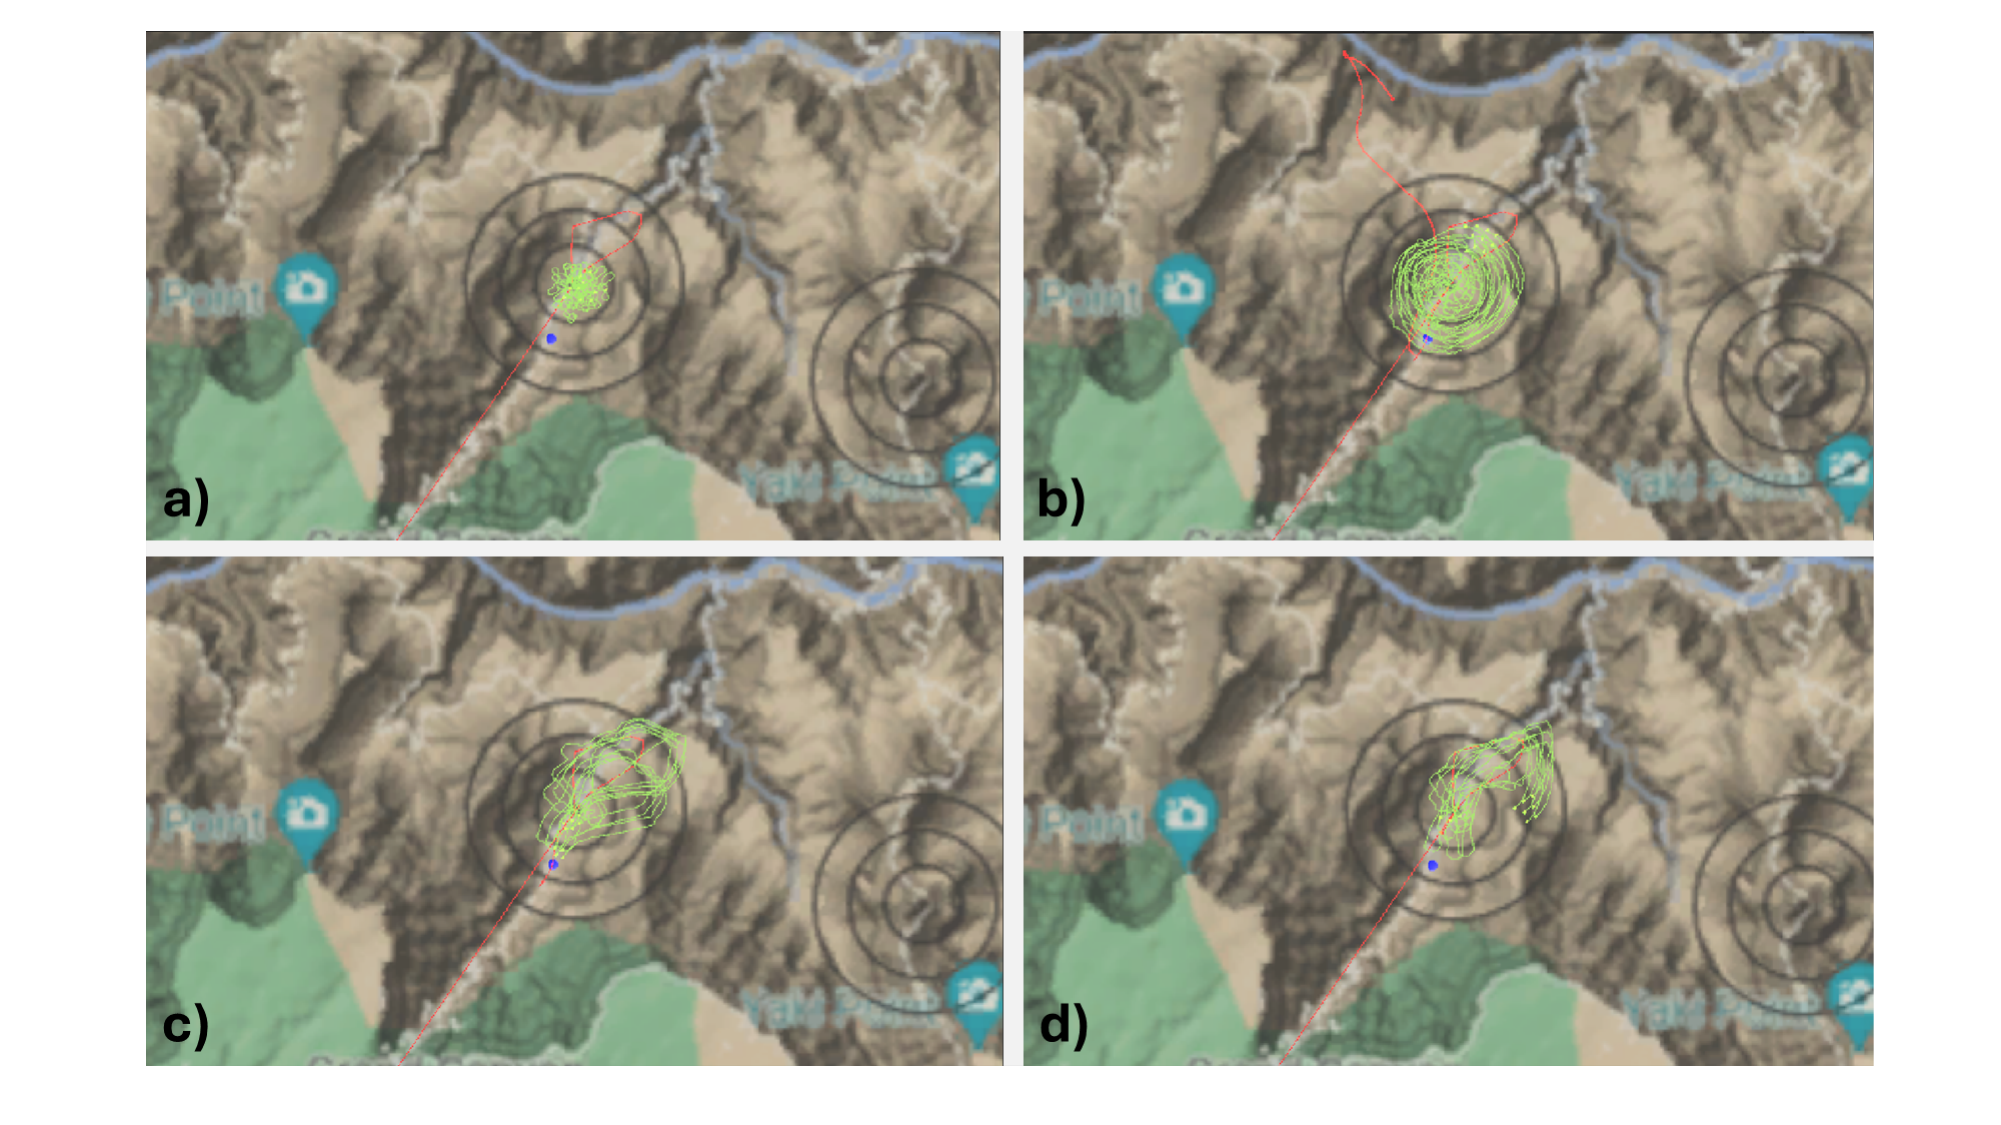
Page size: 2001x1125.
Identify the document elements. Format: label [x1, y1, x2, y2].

picture [144, 31, 1875, 1068]
